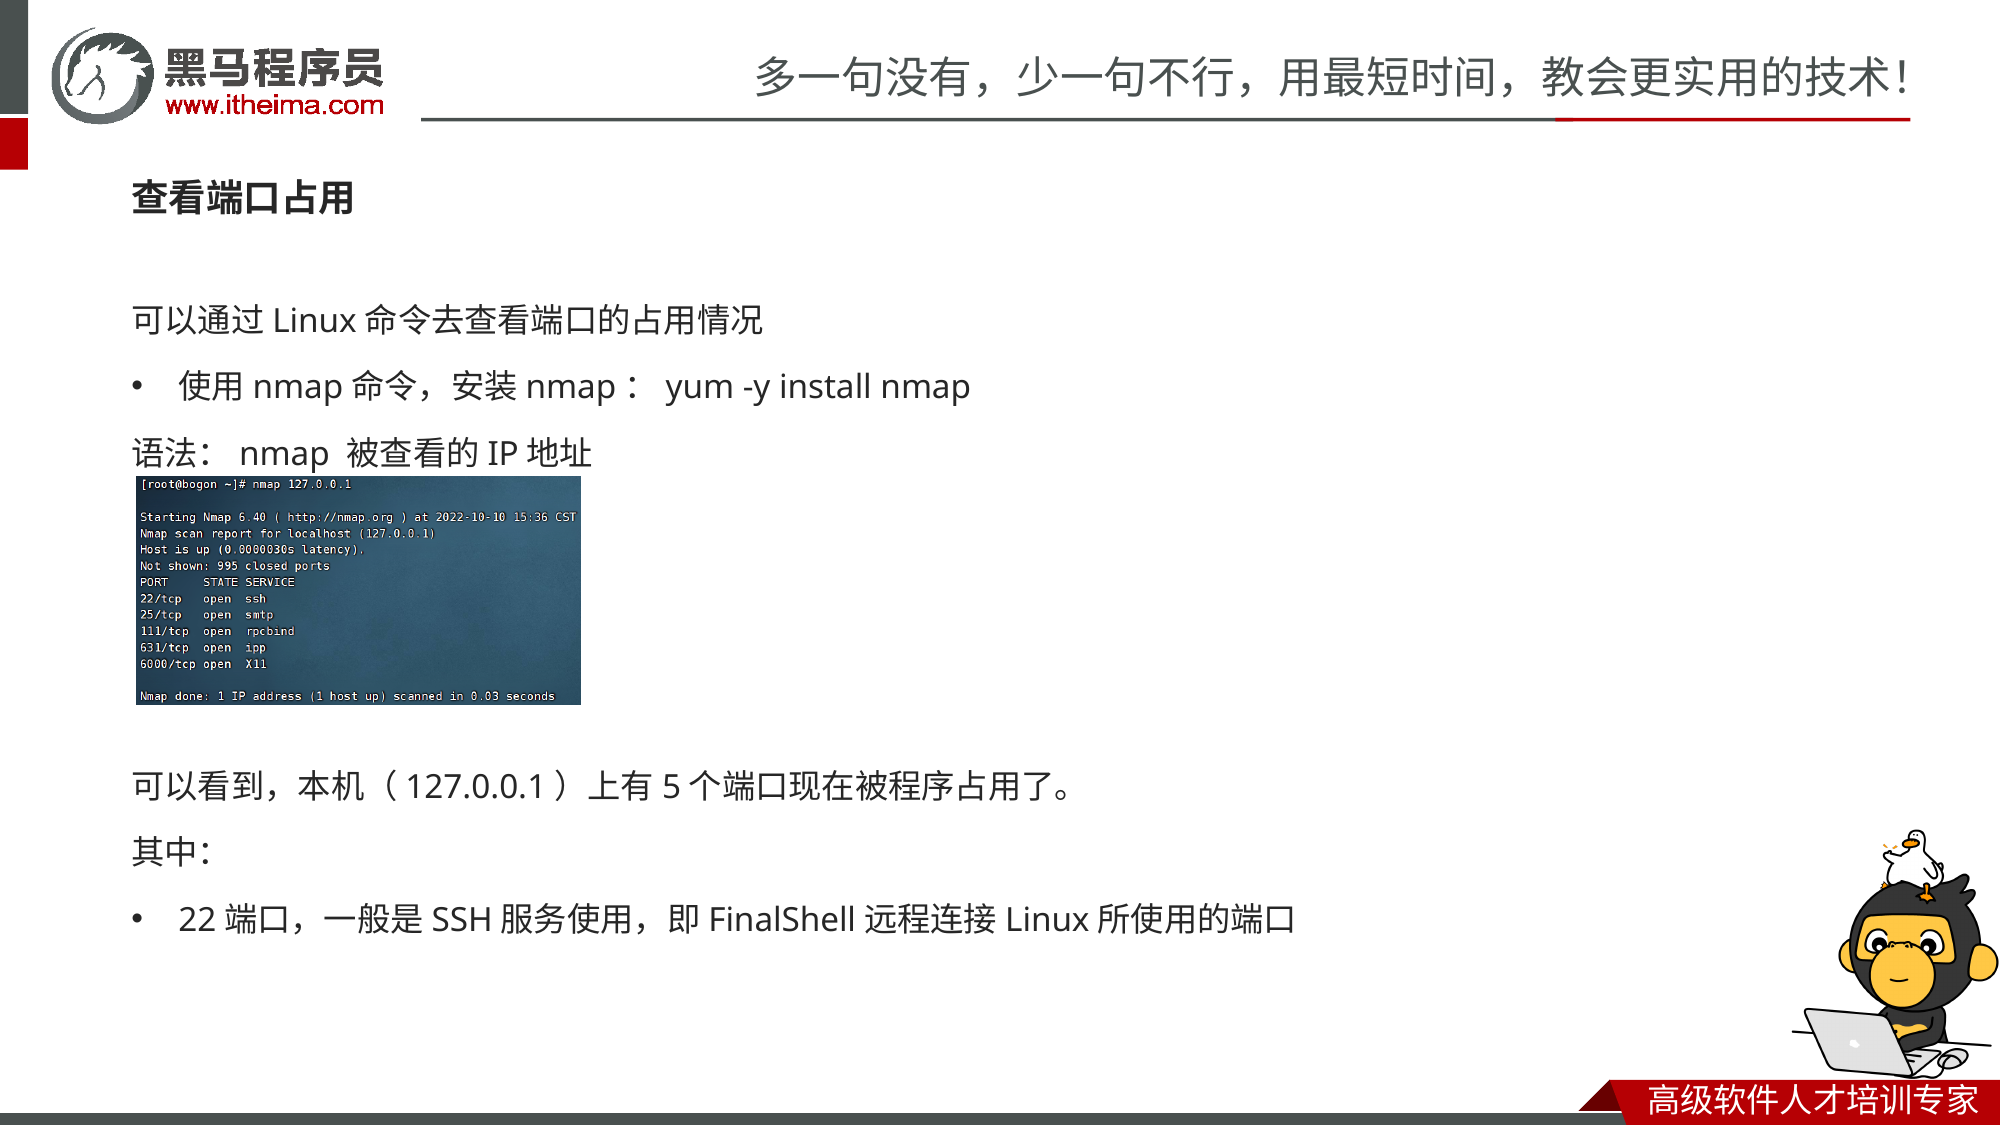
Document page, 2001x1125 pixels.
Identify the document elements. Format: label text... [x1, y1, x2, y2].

picture [136, 476, 582, 705]
picture [1765, 820, 2000, 1087]
list 可以通过Linux命令去查看端口的占用情况 使用nmap命令，安装nmap：yum -y install nmap 语法：nmap 被查看的IP地址 可以看到，本机（127.0.0.1）上有5个端口现在被程序占用了。 其中： 22端口，一般是SSH服务使用，即FinalShell远程连接Linux所使用的端口 [116, 271, 1872, 964]
list 查看端口占用 [116, 154, 1872, 239]
picture [50, 26, 384, 125]
